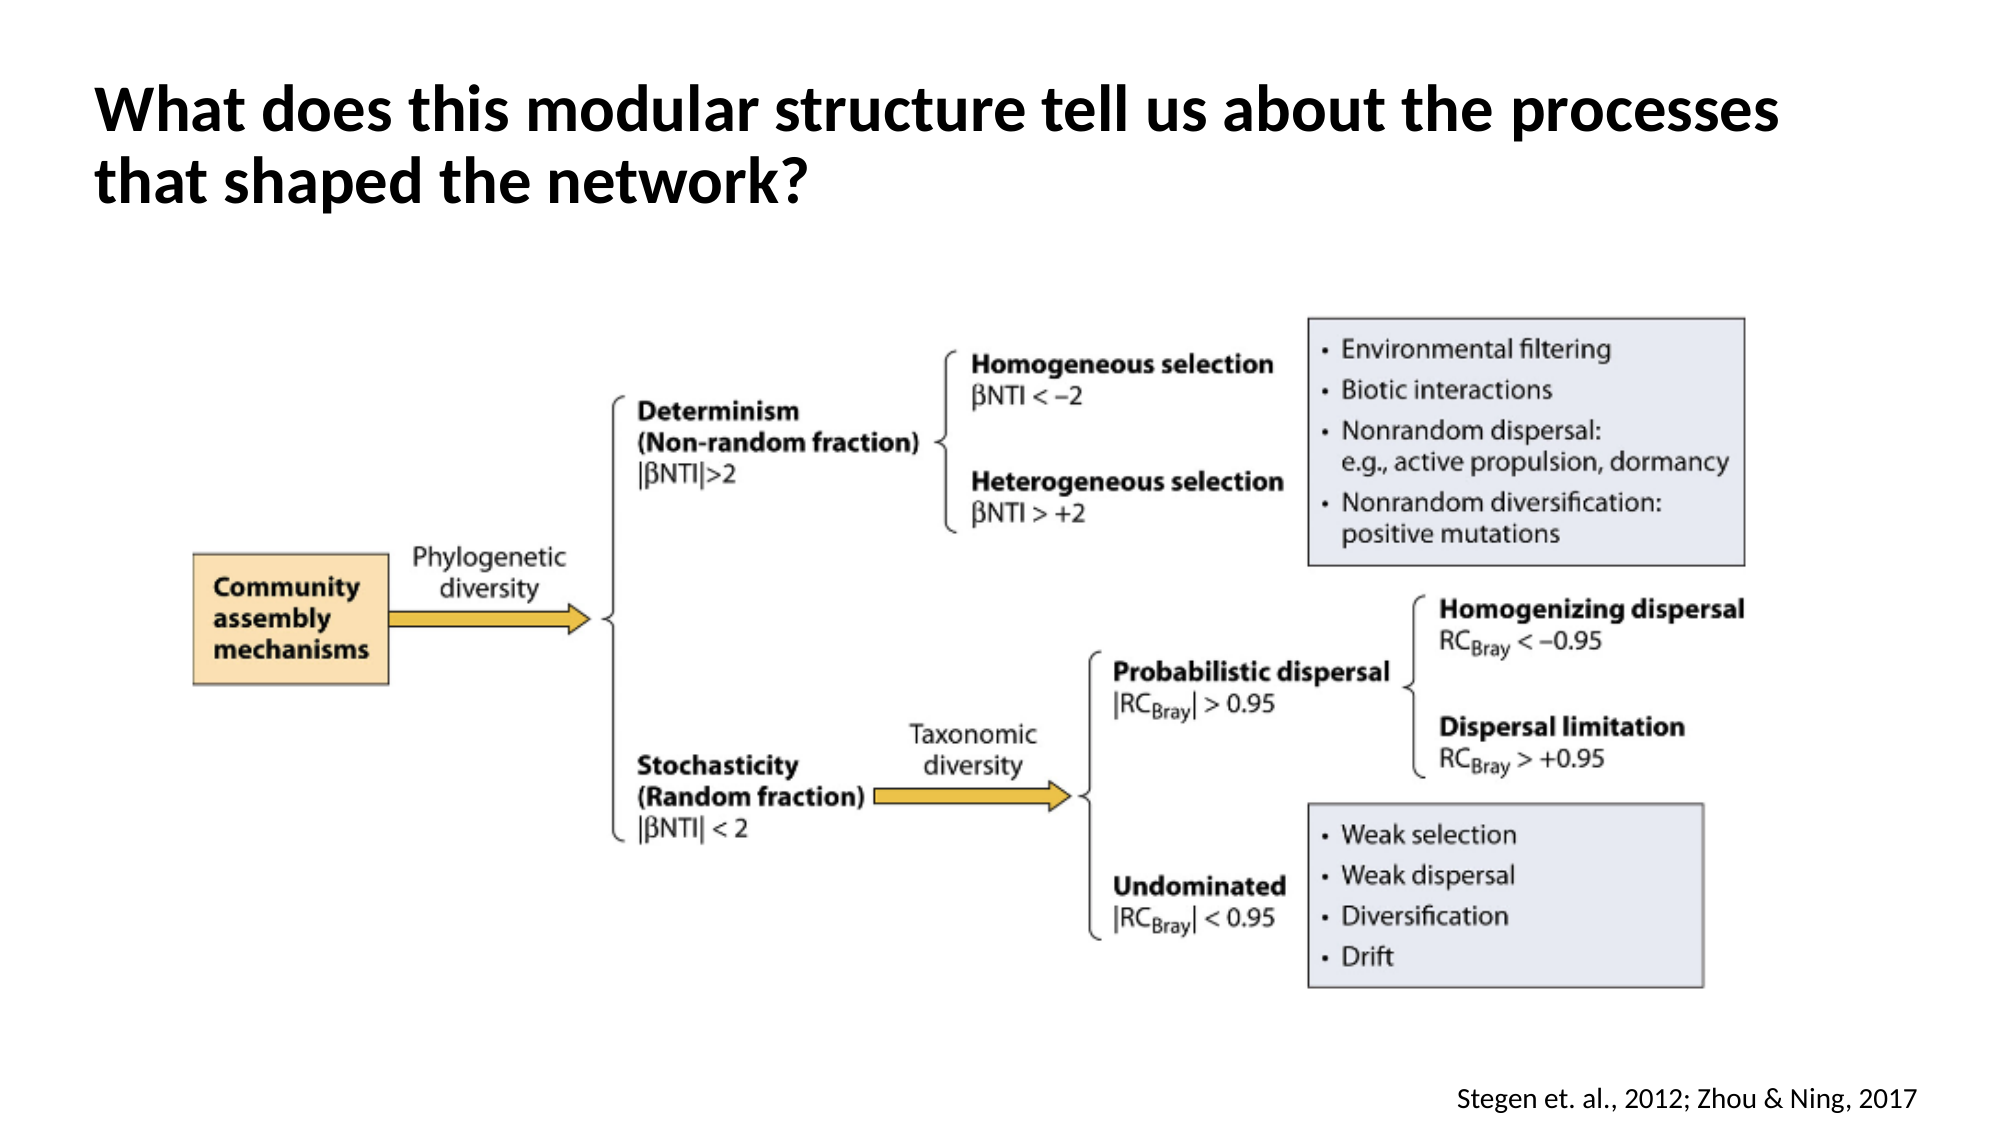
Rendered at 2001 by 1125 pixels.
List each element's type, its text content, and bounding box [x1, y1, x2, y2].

picture [136, 287, 1779, 1011]
text_box What does this modular structure tell us about the processes that shaped the network? [79, 66, 1892, 255]
text_box Stegen et. al., 2012; Zhou & Ning, 2017 [1442, 1072, 2000, 1122]
